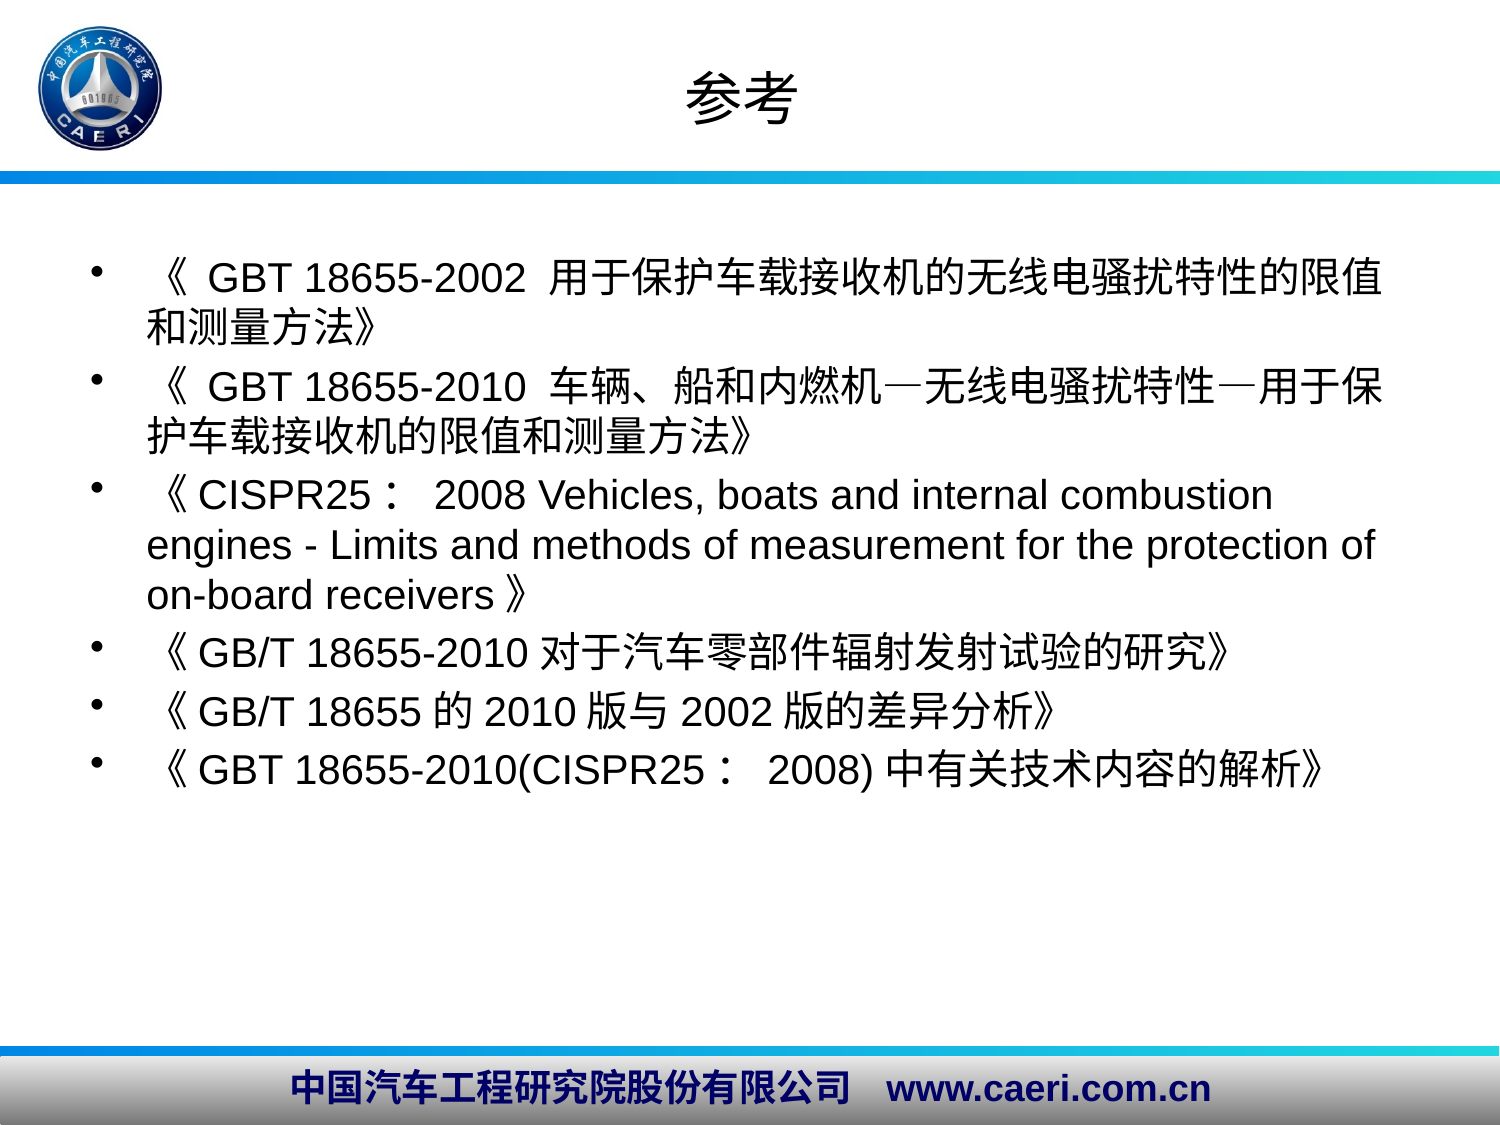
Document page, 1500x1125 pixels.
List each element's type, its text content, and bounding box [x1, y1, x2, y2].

text_box 参考 [0, 54, 1486, 148]
list 《 GBT 18655-2002 用于保护车载接收机的无线电骚扰特性的限值和测量方法》 《 GBT 18655-2010 车辆、船和内燃机—无线电骚扰特性—用于保护车载接收机的限值和测量方法》 《CISPR25：2008 Vehicles, boats and internal combustion engines - Limits and methods of measurement for the protection of on-board receivers》 《GB/T 18655-2010对于汽车零部件辐射发射试验的研究》 《GB/T 18655的2010版与2002版的差异分析》 《GBT 18655-2010(CISPR25：2008)中有关技术内容的解析》 [75, 243, 1424, 1005]
picture [35, 23, 164, 54]
picture [35, 148, 164, 153]
